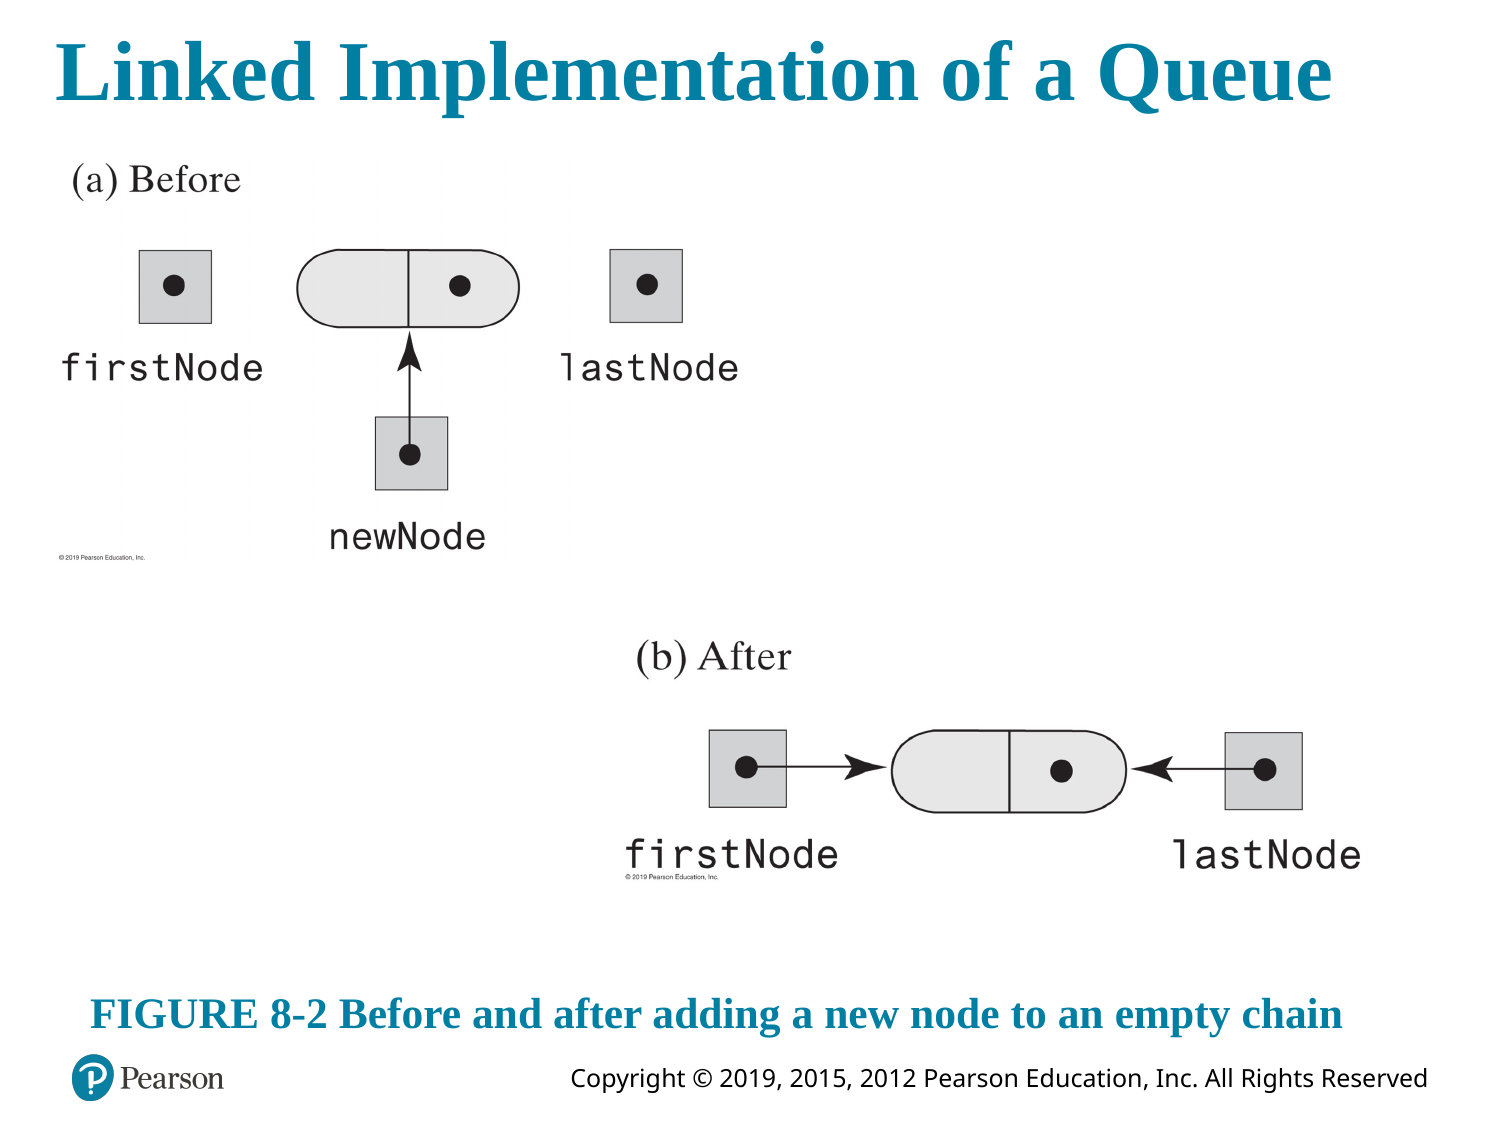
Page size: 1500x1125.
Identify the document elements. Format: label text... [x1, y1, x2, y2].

title Linked Implementation of a Queue [40, 0, 1438, 133]
list FIGURE 8-2 Before and after adding a new node to an empty chain [74, 955, 1426, 1053]
picture [55, 160, 740, 563]
picture [98, 1054, 224, 1101]
picture [622, 636, 1363, 883]
picture [80, 1063, 106, 1088]
picture [72, 1054, 88, 1070]
picture [72, 1087, 83, 1101]
